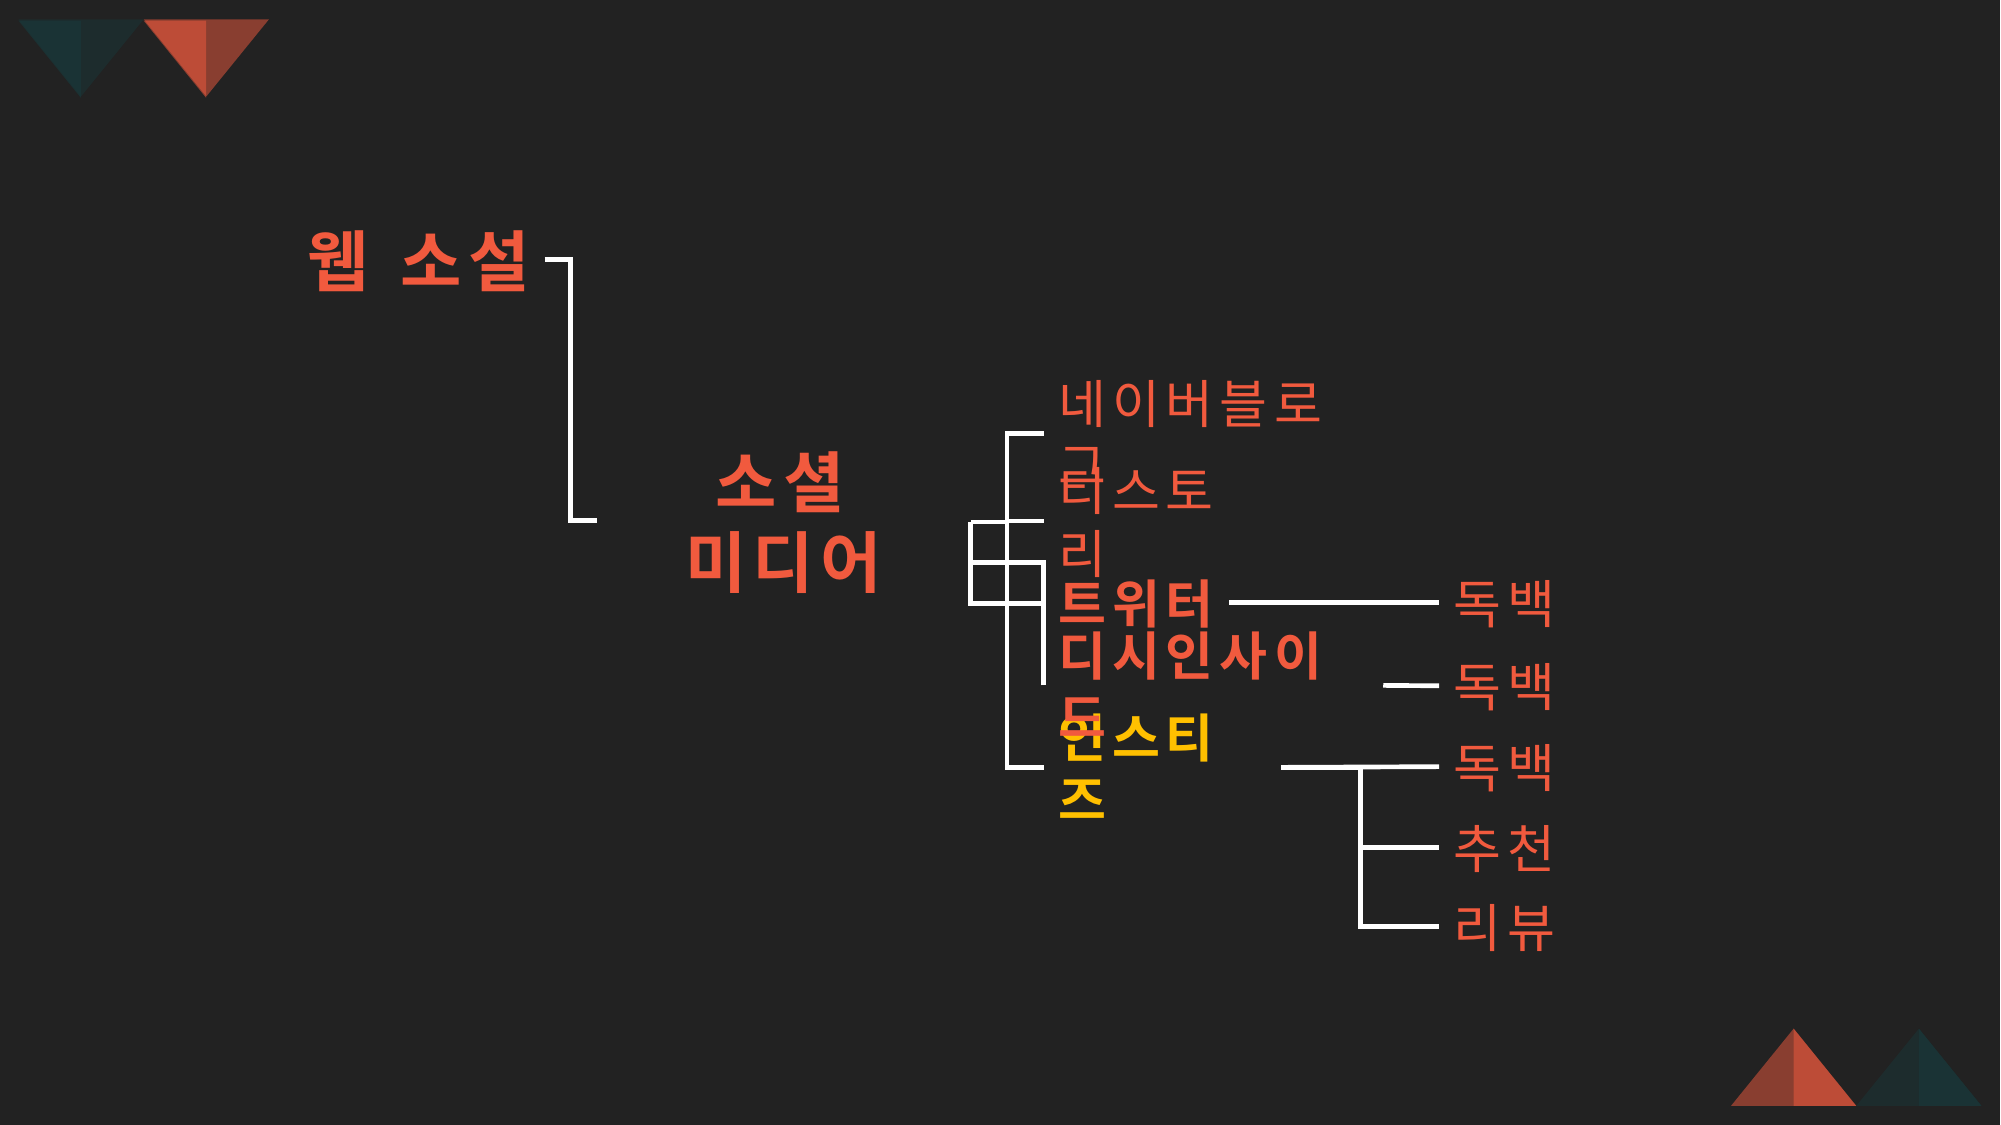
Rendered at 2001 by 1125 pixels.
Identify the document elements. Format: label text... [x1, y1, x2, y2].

text_box 독백 [1439, 728, 1627, 806]
text_box 소셜 미디어 [596, 433, 970, 608]
text_box 웹 소설 [288, 211, 545, 307]
text_box 리뷰 [1439, 887, 1627, 965]
text_box 트위터 [1044, 564, 1230, 642]
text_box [544, 259, 597, 521]
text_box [970, 522, 1044, 768]
text_box 디시인사이드 [1044, 615, 1384, 756]
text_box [1281, 768, 1440, 927]
text_box 인스티즈 [1043, 756, 1282, 838]
text_box 네이버블로그 [1043, 363, 1384, 504]
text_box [970, 433, 1044, 520]
text_box 독백 [1439, 647, 1627, 725]
text_box 독백 [1439, 564, 1627, 642]
text_box 추천 [1440, 808, 1627, 886]
text_box 티스토리 [1044, 451, 1282, 591]
